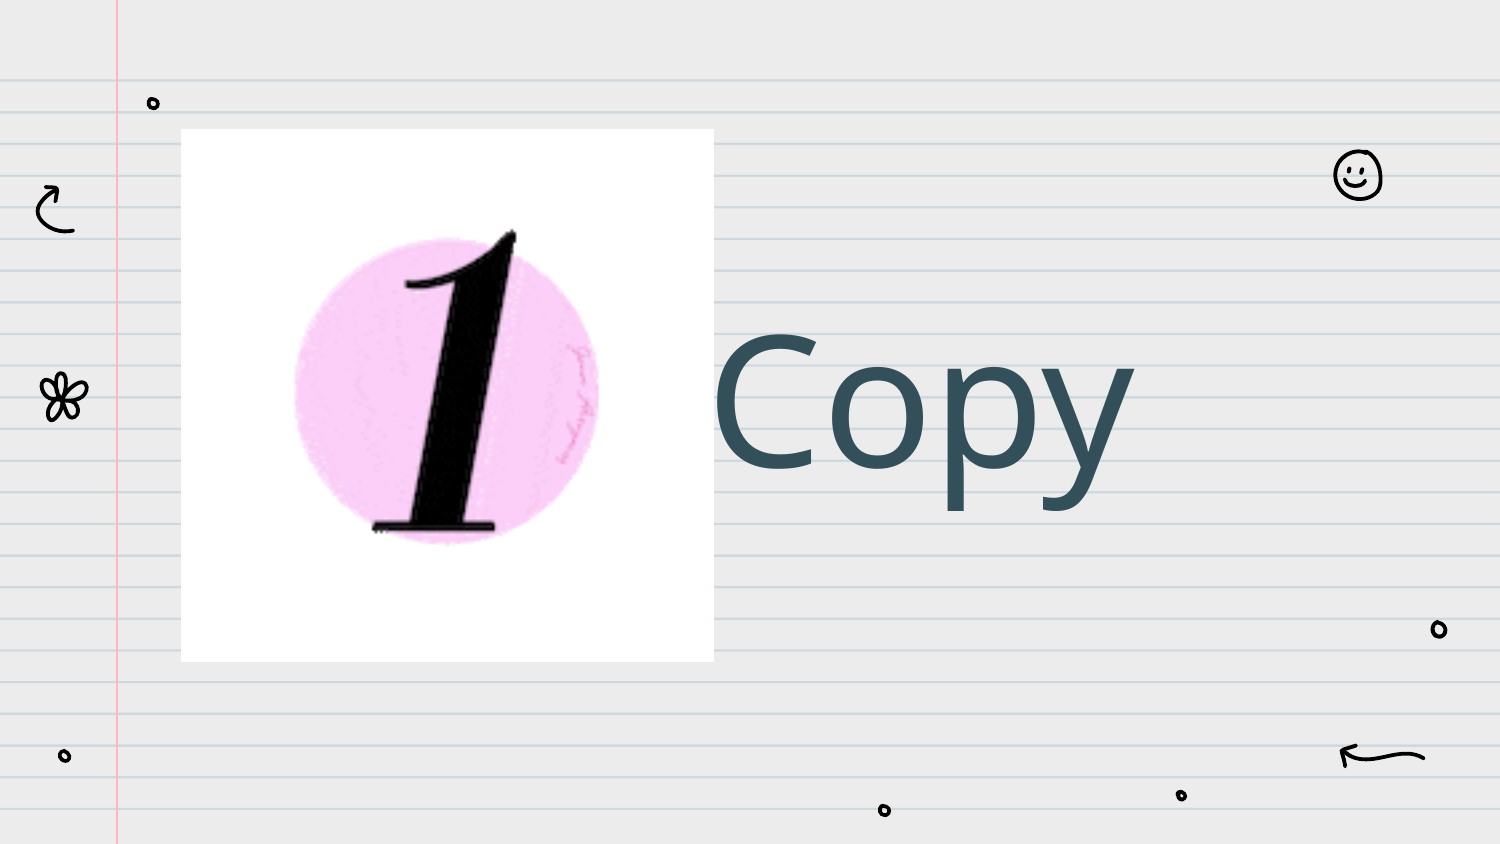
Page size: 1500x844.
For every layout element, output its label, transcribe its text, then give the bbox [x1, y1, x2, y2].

text_box Copy [718, 276, 1281, 512]
picture [181, 128, 714, 662]
